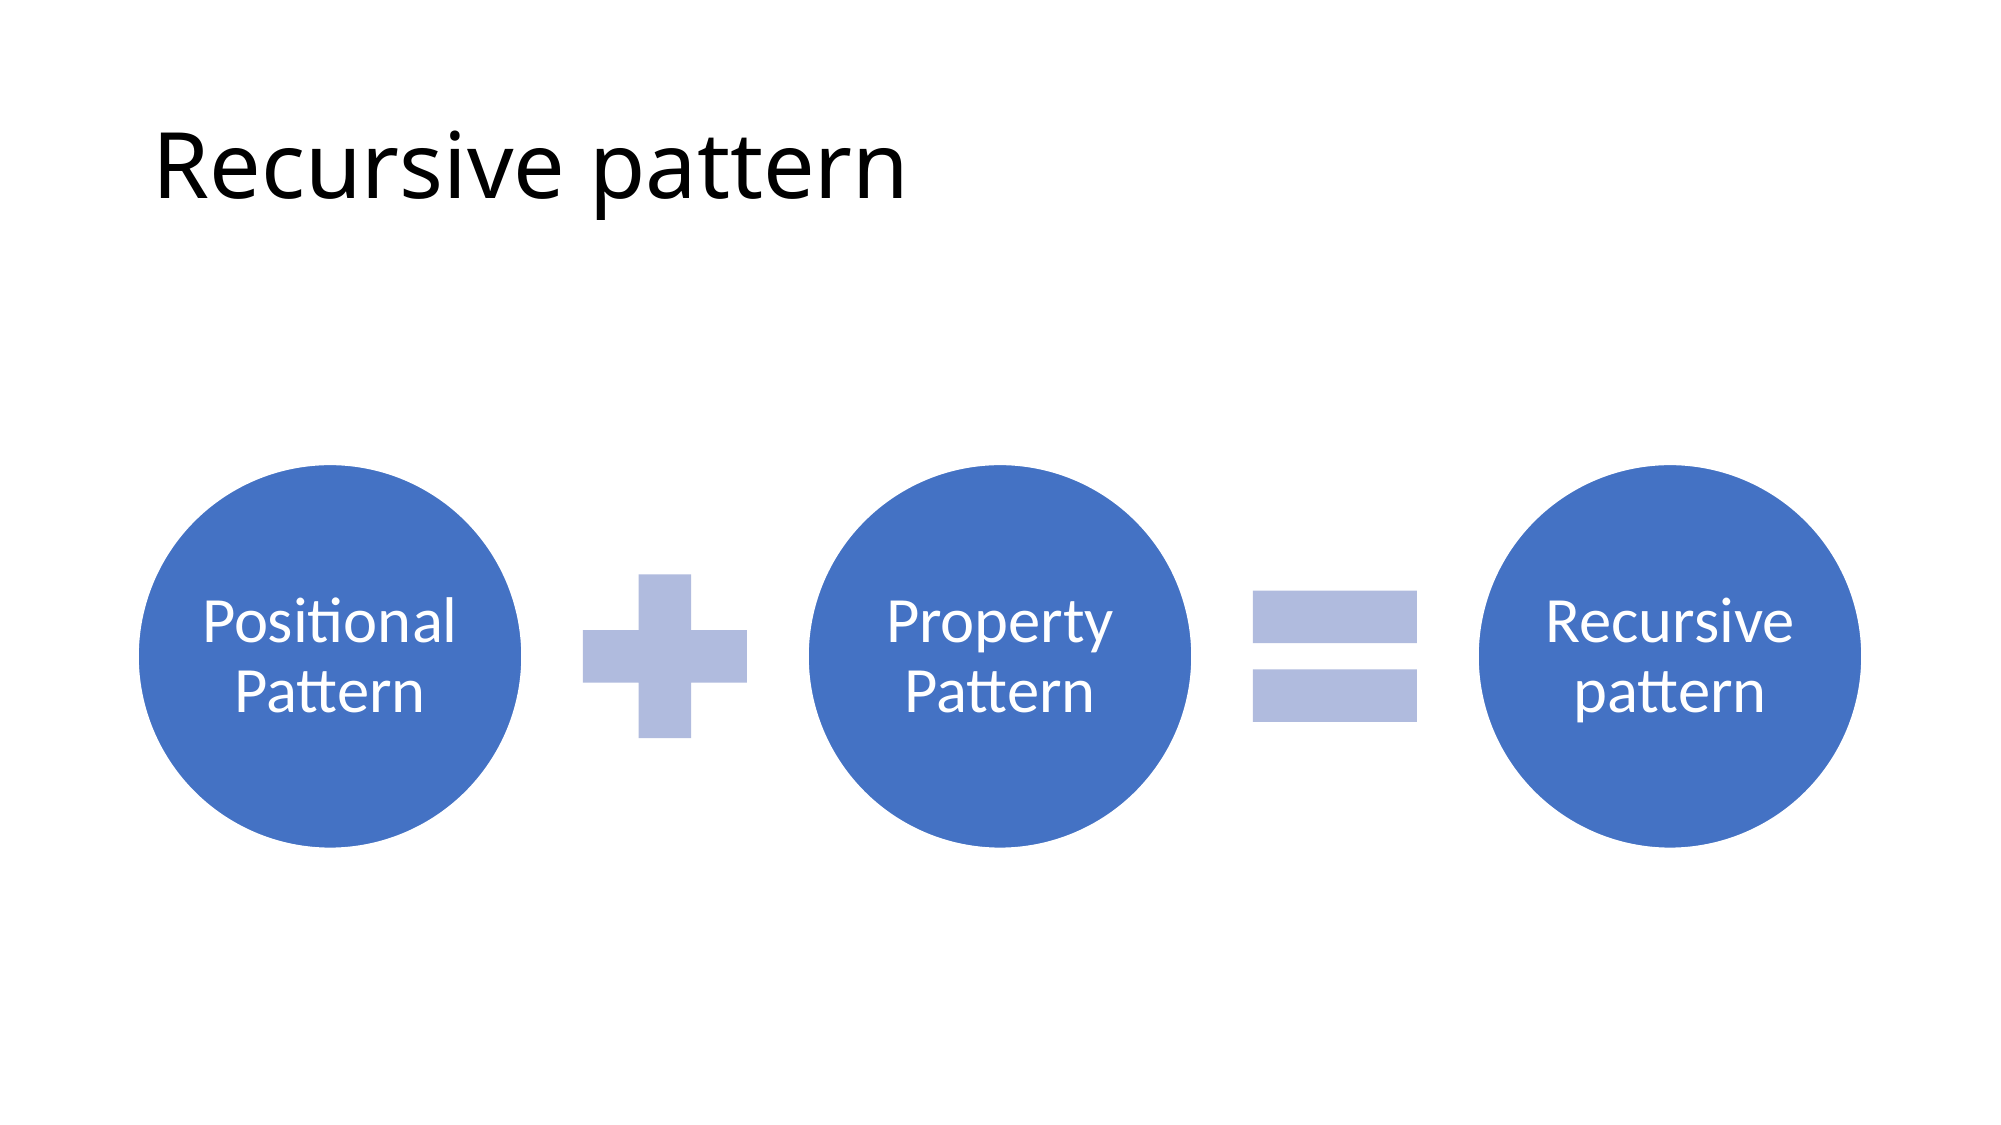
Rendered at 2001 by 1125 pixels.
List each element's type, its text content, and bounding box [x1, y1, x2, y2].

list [137, 299, 1863, 1014]
title Recursive pattern [137, 59, 1863, 278]
